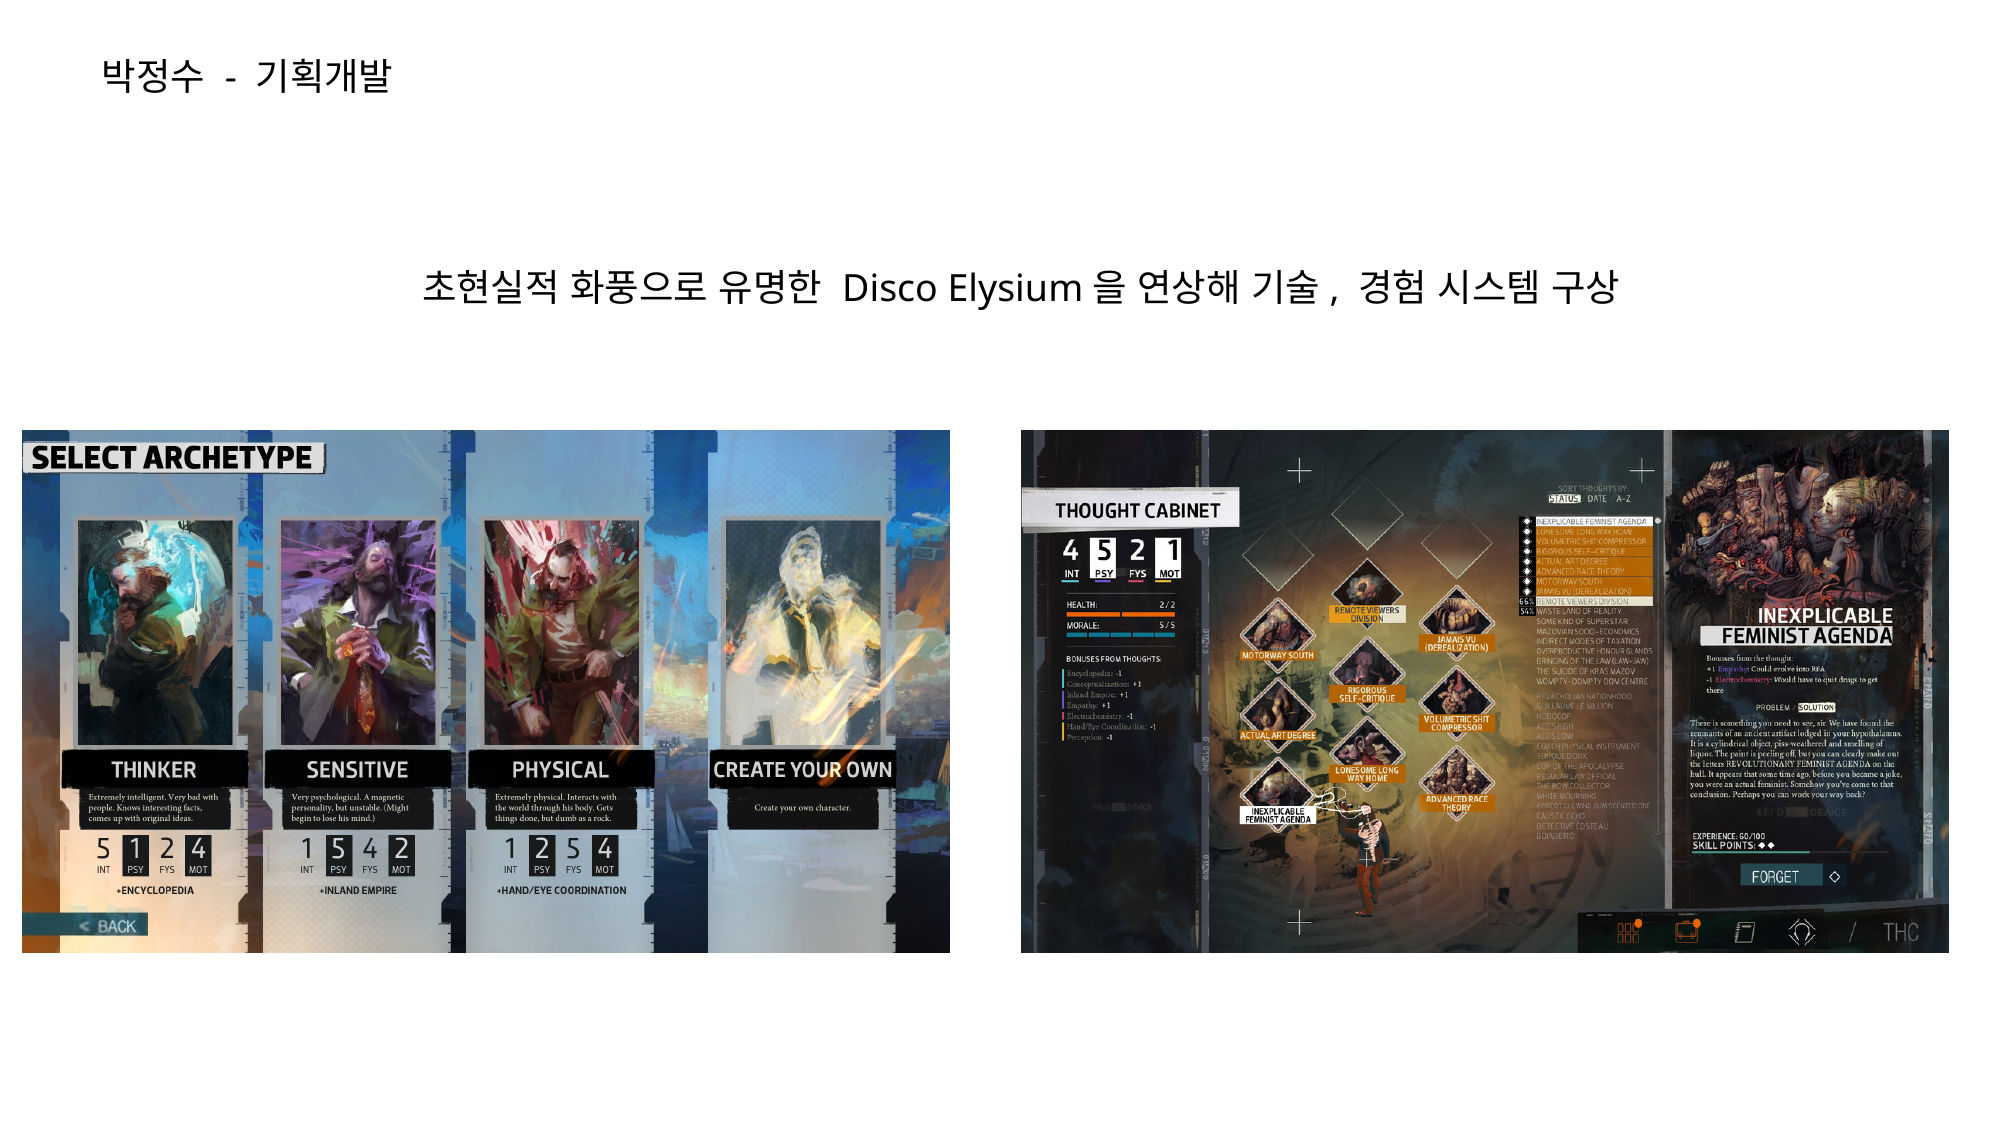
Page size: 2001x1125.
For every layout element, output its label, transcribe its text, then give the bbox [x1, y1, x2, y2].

picture [1021, 430, 1949, 953]
picture [22, 430, 950, 953]
text_box 박정수 - 기획개발 [87, 45, 605, 106]
text_box 초현실적 화풍으로 유명한 Disco Elysium을 연상해 기술, 경험 시스템 구상 [275, 256, 1768, 317]
